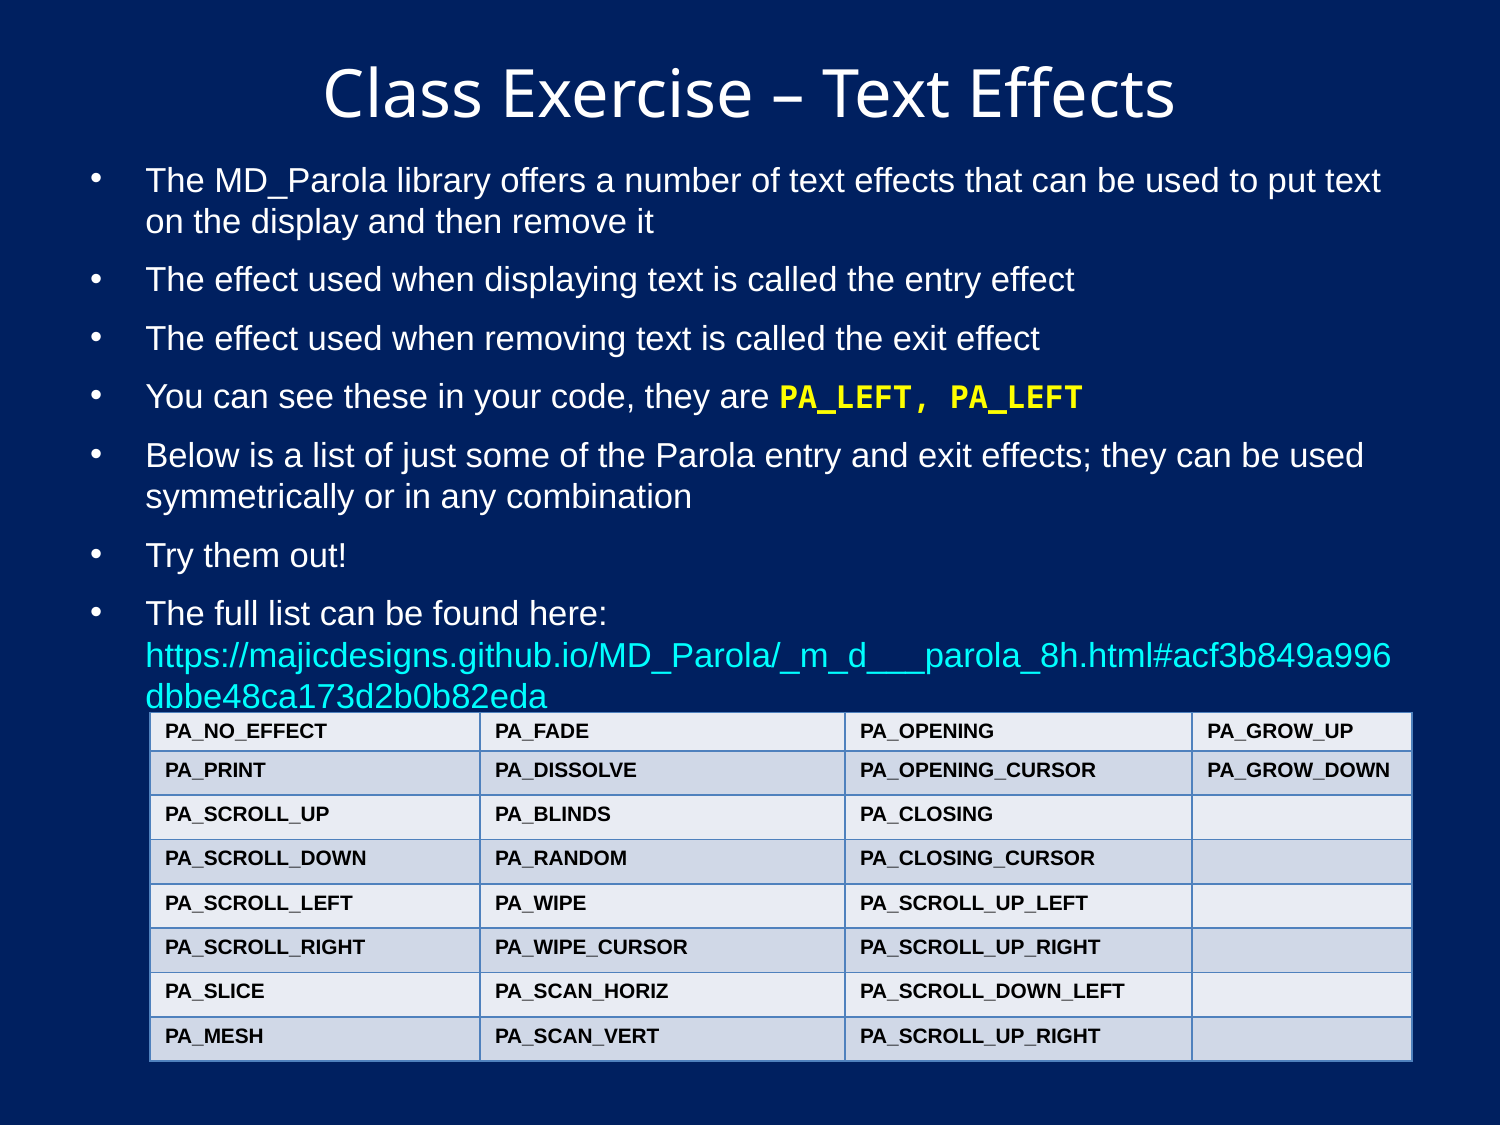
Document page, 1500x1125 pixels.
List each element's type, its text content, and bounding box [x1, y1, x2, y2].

table_cell PA_PRINT [151, 752, 479, 794]
table_cell PA_SCAN_VERT [481, 1018, 844, 1060]
table_cell PA_SCROLL_UP_LEFT [846, 885, 1191, 927]
table_cell PA_SCROLL_UP_RIGHT [846, 1018, 1191, 1060]
table_cell PA_SCROLL_DOWN_LEFT [846, 973, 1191, 1016]
title Class Exercise – Text Effects [75, 45, 1425, 138]
table_header PA_NO_EFFECT [151, 713, 479, 750]
table_header PA_FADE [481, 713, 844, 750]
list The MD_Parola library offers a number of text effects that can be used to put text on the display and then remove it The effect used when displaying text is called the entry effect The effect used when removing text is called the exit effect You can see these in your code, they are PA_LEFT, PA_LEFT Below is a list of just some of the Parola entry and exit effects; they can be used symmetrically or in any combination Try them out! The full list can be found here: https://majicdesigns.github.io/MD_Parola/_m_d___parola_8h.html#acf3b849a996dbbe48ca173d2b0b82eda [75, 149, 1425, 725]
table_cell PA_RANDOM [481, 840, 844, 883]
table_cell PA_GROW_DOWN [1193, 752, 1411, 794]
table_cell PA_SCROLL_LEFT [151, 885, 479, 927]
table_cell PA_OPENING_CURSOR [846, 752, 1191, 794]
table_cell PA_SCAN_HORIZ [481, 973, 844, 1016]
table_cell PA_SCROLL_UP [151, 796, 479, 839]
table_cell PA_MESH [151, 1018, 479, 1060]
table_cell PA_SCROLL_UP_RIGHT [846, 929, 1191, 972]
table_cell PA_SLICE [151, 973, 479, 1016]
table_cell [1193, 796, 1411, 839]
table_cell PA_BLINDS [481, 796, 844, 839]
table_cell [1193, 1018, 1411, 1060]
table_cell PA_WIPE_CURSOR [481, 929, 844, 972]
table_header PA_OPENING [846, 713, 1191, 750]
table_cell [1193, 973, 1411, 1016]
table_cell [1193, 840, 1411, 883]
table_cell PA_SCROLL_RIGHT [151, 929, 479, 972]
table_cell PA_CLOSING [846, 796, 1191, 839]
table_cell PA_CLOSING_CURSOR [846, 840, 1191, 883]
table_header PA_GROW_UP [1193, 713, 1411, 750]
table_cell PA_DISSOLVE [481, 752, 844, 794]
table_cell PA_SCROLL_DOWN [151, 840, 479, 883]
table_cell [1193, 885, 1411, 927]
table_cell PA_WIPE [481, 885, 844, 927]
table_cell [1193, 929, 1411, 972]
